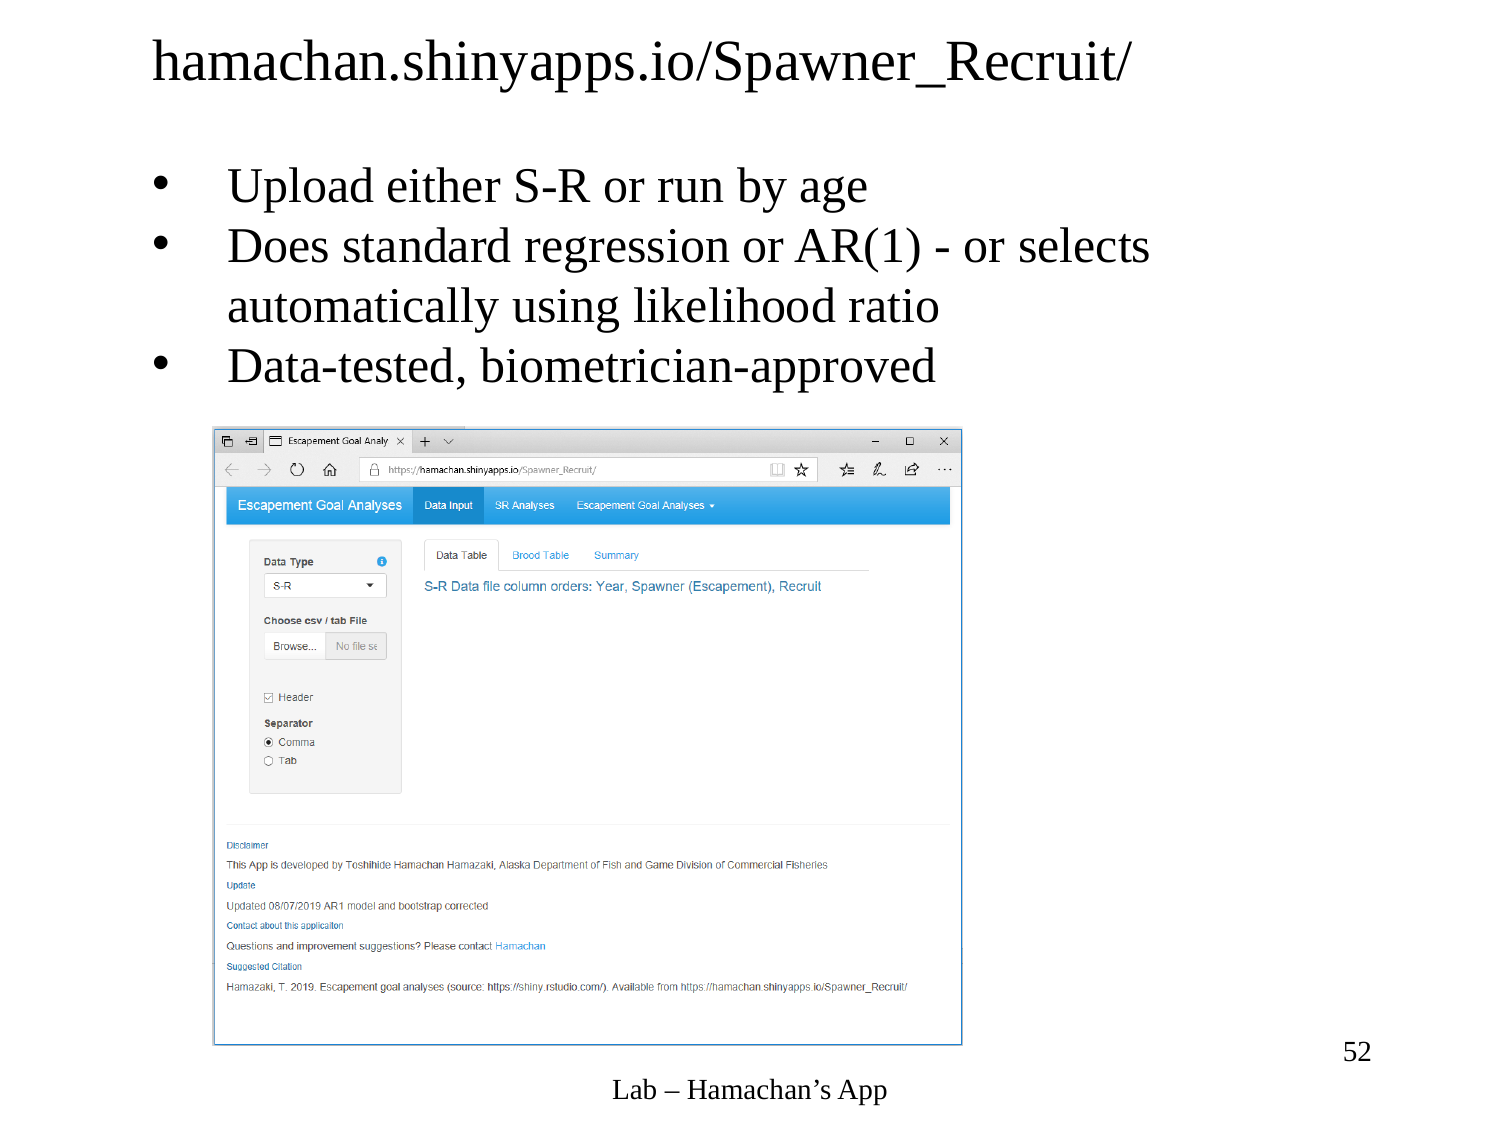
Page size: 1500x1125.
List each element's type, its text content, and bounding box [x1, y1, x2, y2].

text_box Lab – Hamachan’s App [512, 1062, 988, 1113]
picture [212, 426, 963, 1046]
text_box hamachan.shinyapps.io/Spawner_Recruit/ Upload either S-R or run by age Does standard regression or AR(1) - or selects automatically using likelihood ratio Data-tested, biometrician-approved [137, 15, 1250, 400]
slide_number 52 [1074, 1024, 1388, 1101]
